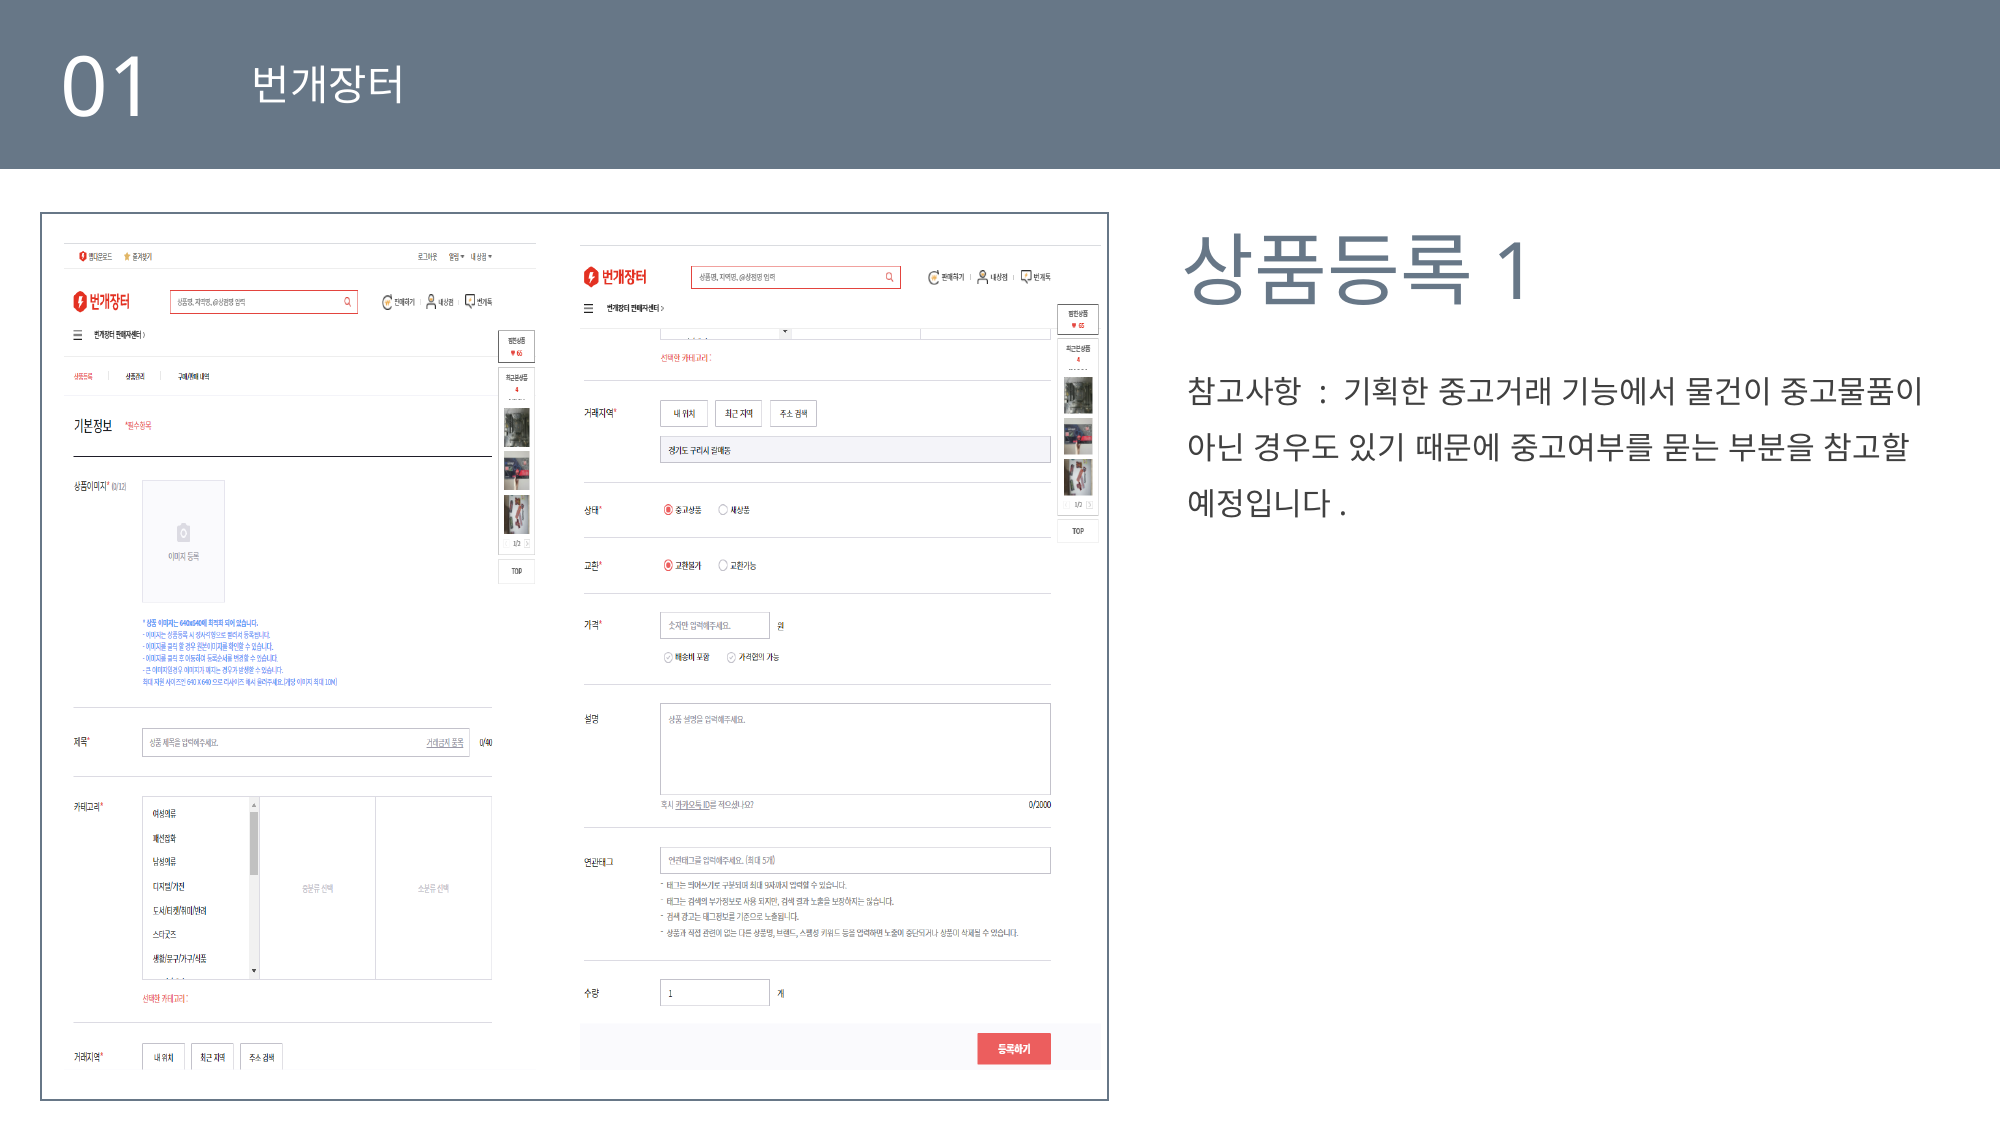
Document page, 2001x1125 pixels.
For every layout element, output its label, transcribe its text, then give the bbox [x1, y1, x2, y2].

picture [580, 243, 1101, 1070]
picture [64, 243, 536, 1070]
text_box 상품등록1 [1166, 213, 1553, 323]
text_box [40, 212, 1109, 1101]
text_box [0, 0, 2000, 169]
text_box 참고사항 : 기획한 중고거래 기능에서 물건이 중고물품이 아닌 경우도 있기 때문에 중고여부를 묻는 부분을 참고할 예정입니다. [1172, 345, 1940, 529]
